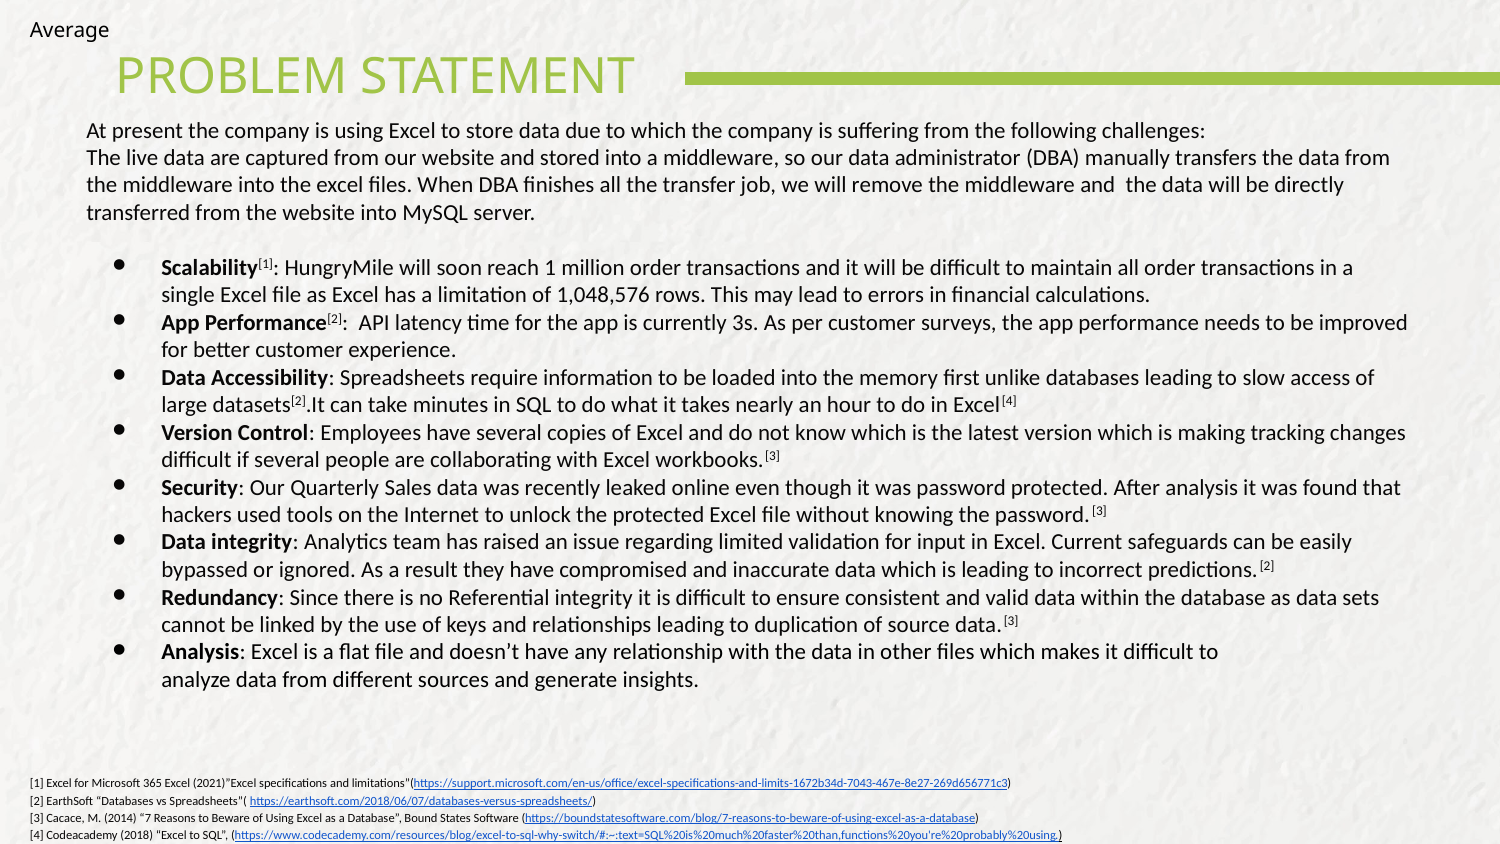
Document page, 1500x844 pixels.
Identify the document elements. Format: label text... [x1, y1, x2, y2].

text_box [1] Excel for Microsoft 365 Excel (2021)”Excel specifications and limitations”(https://support.microsoft.com/en-us/office/excel-specifications-and-limits-1672b34d-7043-467e-8e27-269d656771c3) [2] EarthSoft “Databases vs Spreadsheets”( https://earthsoft.com/2018/06/07/databases-versus-spreadsheets/) [3] Cacace, M. (2014) “7 Reasons to Beware of Using Excel as a Database”, Bound States Software (https://boundstatesoftware.com/blog/7-reasons-to-beware-of-using-excel-as-a-database) [4] Codeacademy (2018) “Excel to SQL”, (https://www.codecademy.com/resources/blog/excel-to-sql-why-switch/#:~:text=SQL%20is%20much%20faster%20than,functions%20you're%20probably%20using.) [14, 758, 1273, 844]
title PROBLEM STATEMENT [100, 19, 988, 100]
picture [0, 0, 1500, 844]
subtitle At present the company is using Excel to store data due to which the company is suffering from the following challenges: The live data are captured from our website and stored into a middleware, so our data administrator (DBA) manually transfers the data from the middleware into the excel files. When DBA finishes all the transfer job, we will remove the middleware and the data will be directly transferred from the website into MySQL server. Scalability[1]: HungryMile will soon reach 1 million order transactions and it will be difficult to maintain all order transactions in a single Excel file as Excel has a limitation of 1,048,576 rows. This may lead to errors in financial calculations. App Performance[2]: API latency time for the app is currently 3s. As per customer surveys, the app performance needs to be improved for better customer experience. Data Accessibility: Spreadsheets require information to be loaded into the memory first unlike databases leading to slow access of large datasets[2].It can take minutes in SQL to do what it takes nearly an hour to do in Excel[4] Version Control: Employees have several copies of Excel and do not know which is the latest version which is making tracking changes difficult if several people are collaborating with Excel workbooks.[3] Security: Our Quarterly Sales data was recently leaked online even though it was password protected. After analysis it was found that hackers used tools on the Internet to unlock the protected Excel file without knowing the password.[3] Data integrity: Analytics team has raised an issue regarding limited validation for input in Excel. Current safeguards can be easily bypassed or ignored. As a result they have compromised and inaccurate data which is leading to incorrect predictions.[2] Redundancy: Since there is no Referential integrity it is difficult to ensure consistent and valid data within the database as data sets cannot be linked by the use of keys and relationships leading to duplication of source data.[3] Analysis: Excel is a flat file and doesn’t have any relationship with the data in other files which makes it difficult to analyze data from different sources and generate insights. [71, 100, 1429, 704]
text_box Average [14, 4, 161, 55]
